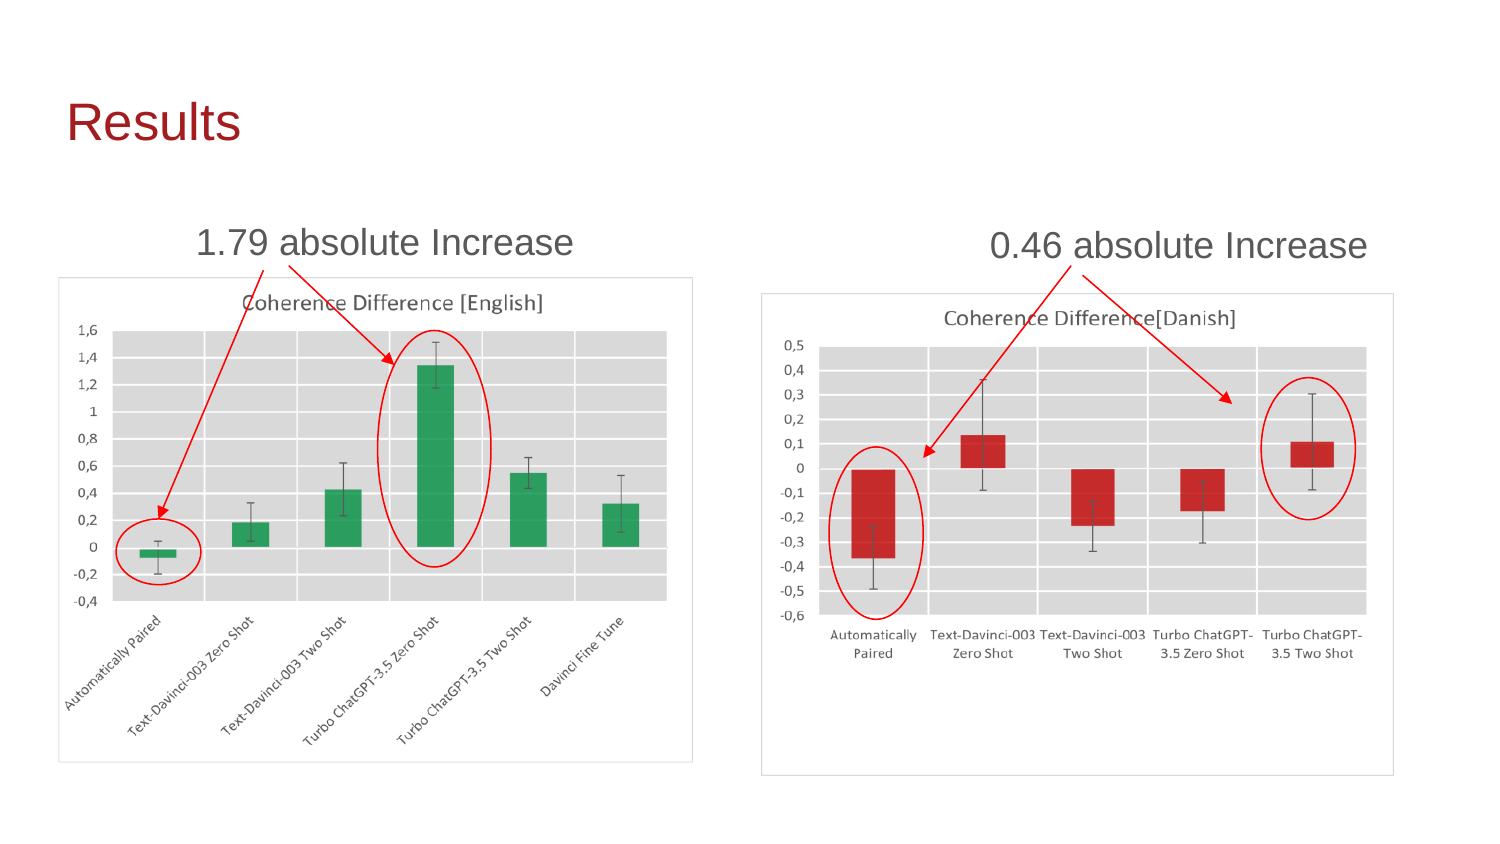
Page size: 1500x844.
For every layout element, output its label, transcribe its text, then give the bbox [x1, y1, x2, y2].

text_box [158, 269, 264, 520]
title Results [51, 72, 1449, 167]
picture [759, 284, 1402, 782]
text_box 0.46 absolute Increase [974, 206, 1438, 283]
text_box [1082, 274, 1233, 405]
picture [50, 271, 699, 768]
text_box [922, 265, 1072, 459]
text_box 1.79 absolute Increase [180, 203, 623, 269]
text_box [288, 265, 395, 366]
